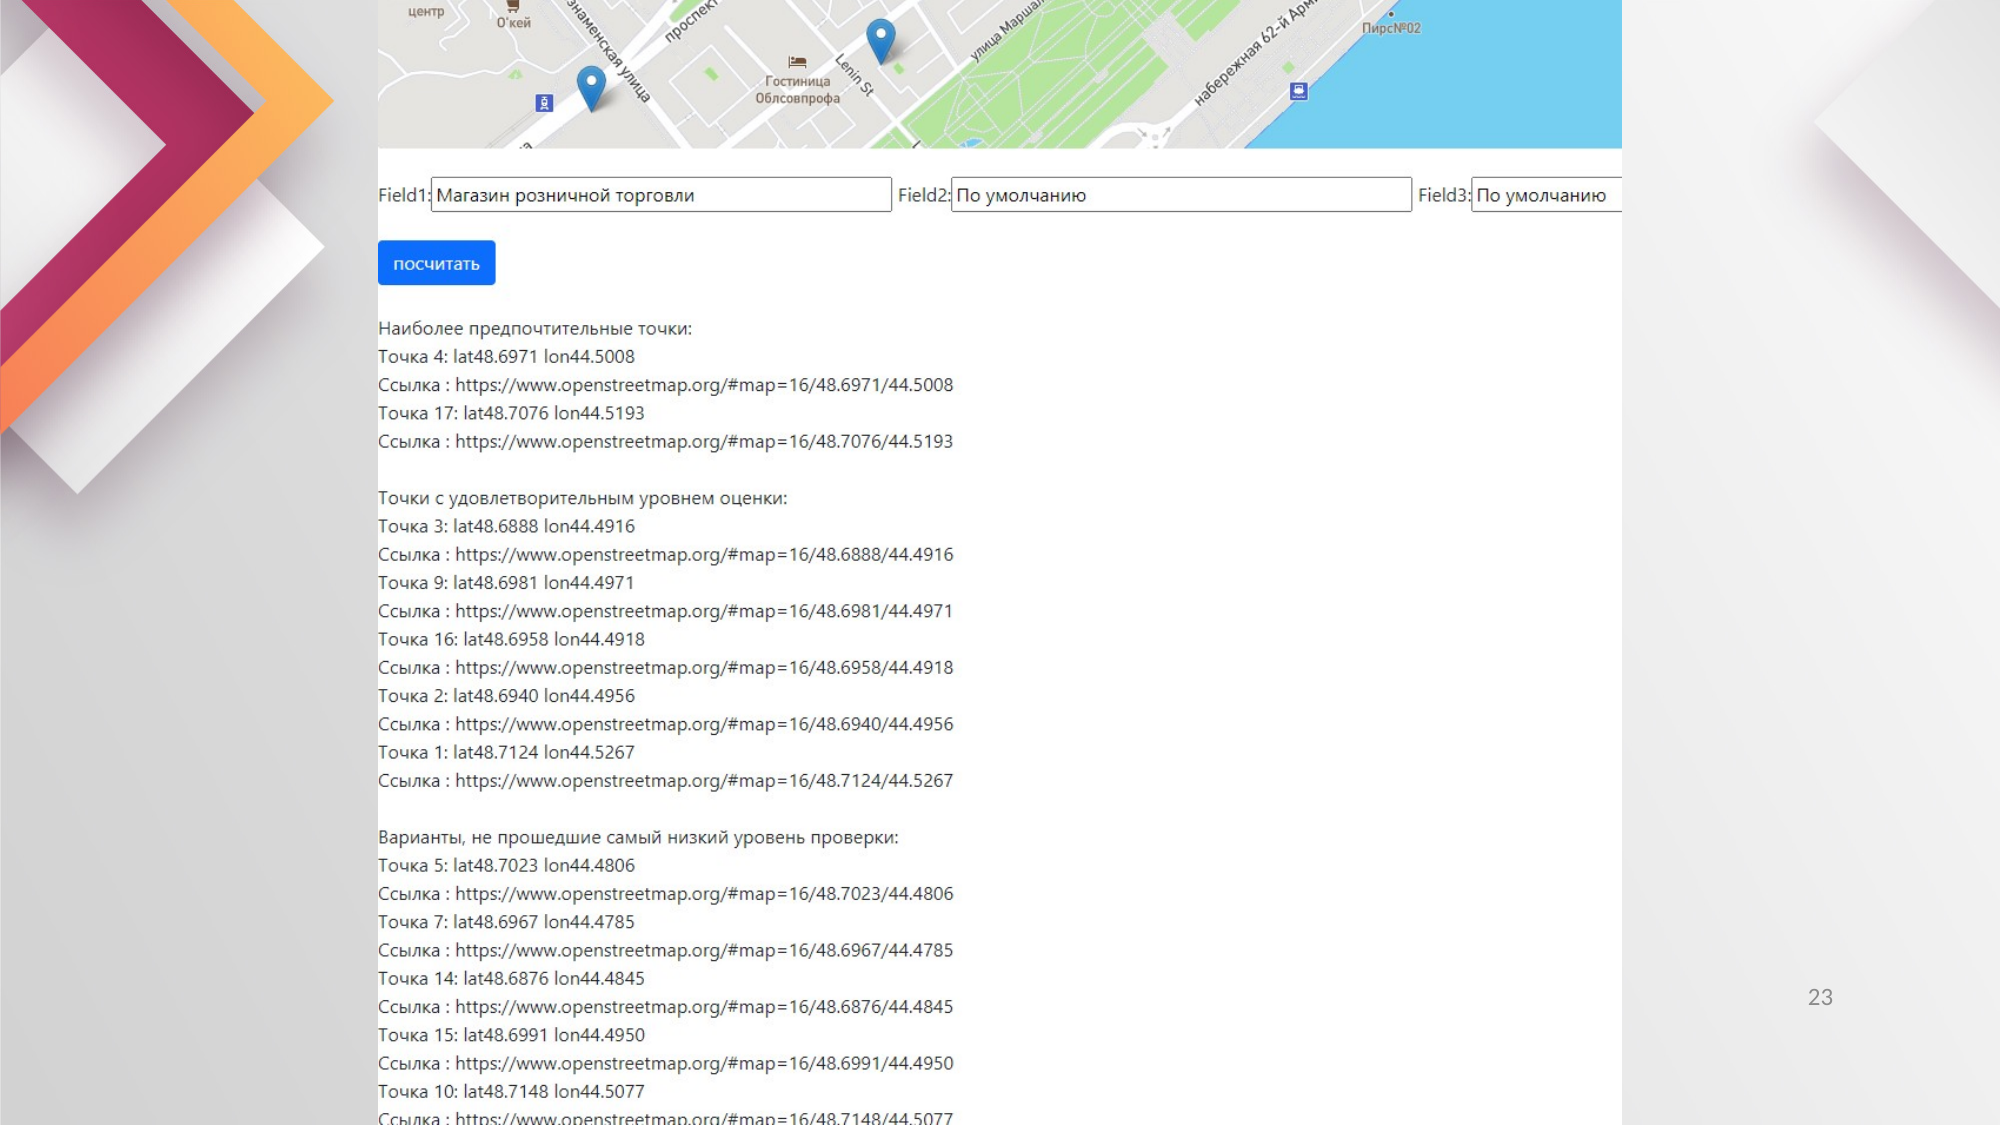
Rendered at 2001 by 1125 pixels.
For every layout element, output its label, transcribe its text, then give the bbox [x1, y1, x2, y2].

picture [0, 0, 378, 1125]
picture [1622, 0, 2000, 1125]
slide_number 23 [1724, 965, 1849, 1025]
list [378, 0, 1622, 1125]
